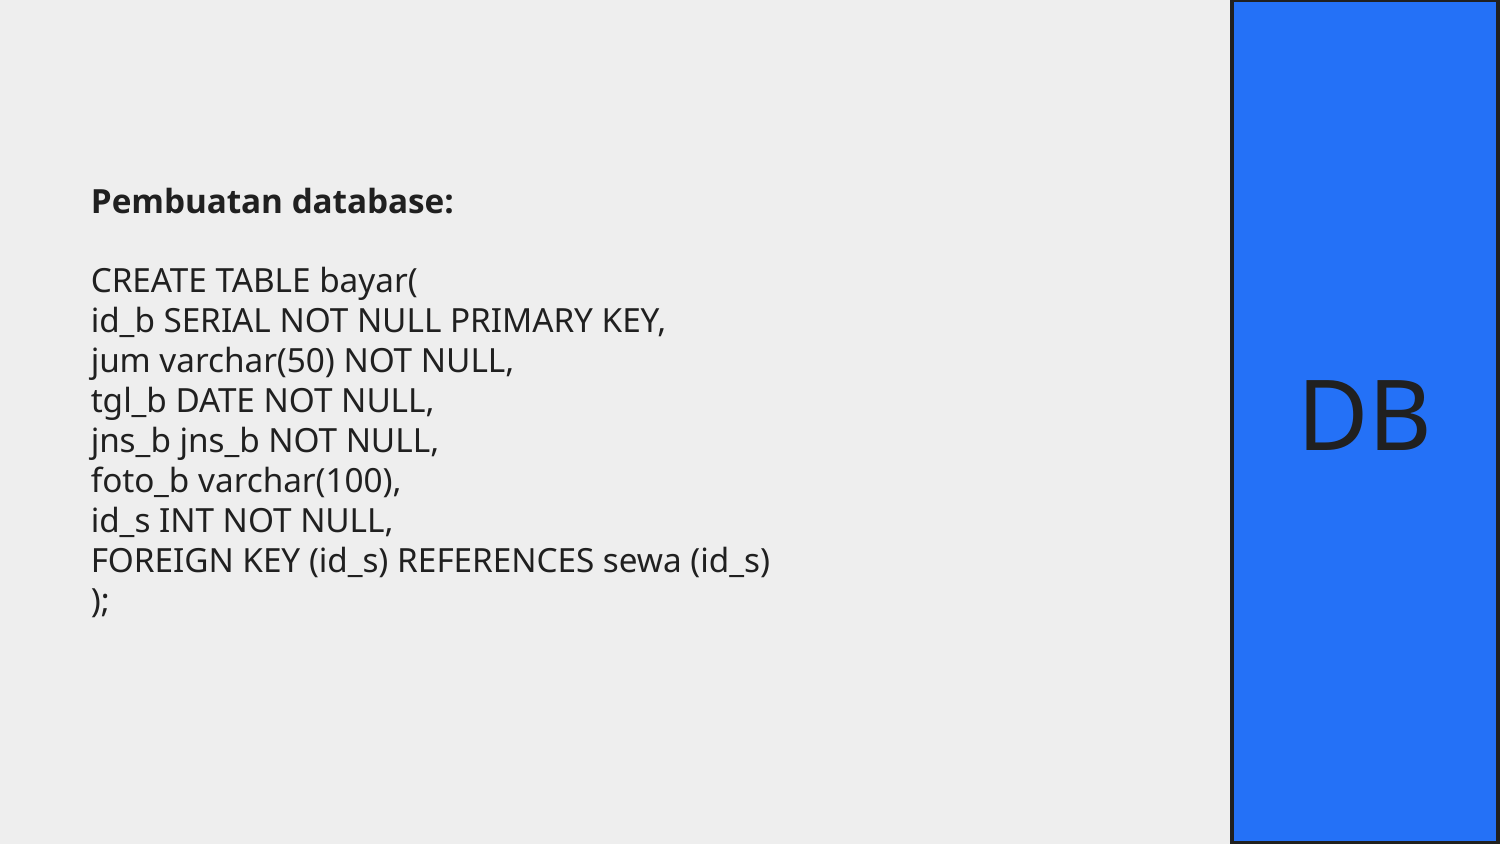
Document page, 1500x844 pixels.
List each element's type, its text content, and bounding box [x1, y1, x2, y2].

title Pembuatan database: CREATE TABLE bayar( id_b SERIAL NOT NULL PRIMARY KEY, jum varchar(50) NOT NULL, tgl_b DATE NOT NULL, jns_b jns_b NOT NULL, foto_b varchar(100), id_s INT NOT NULL, FOREIGN KEY (id_s) REFERENCES sewa (id_s) ); [75, 44, 1185, 795]
title DB [1229, 0, 1500, 844]
